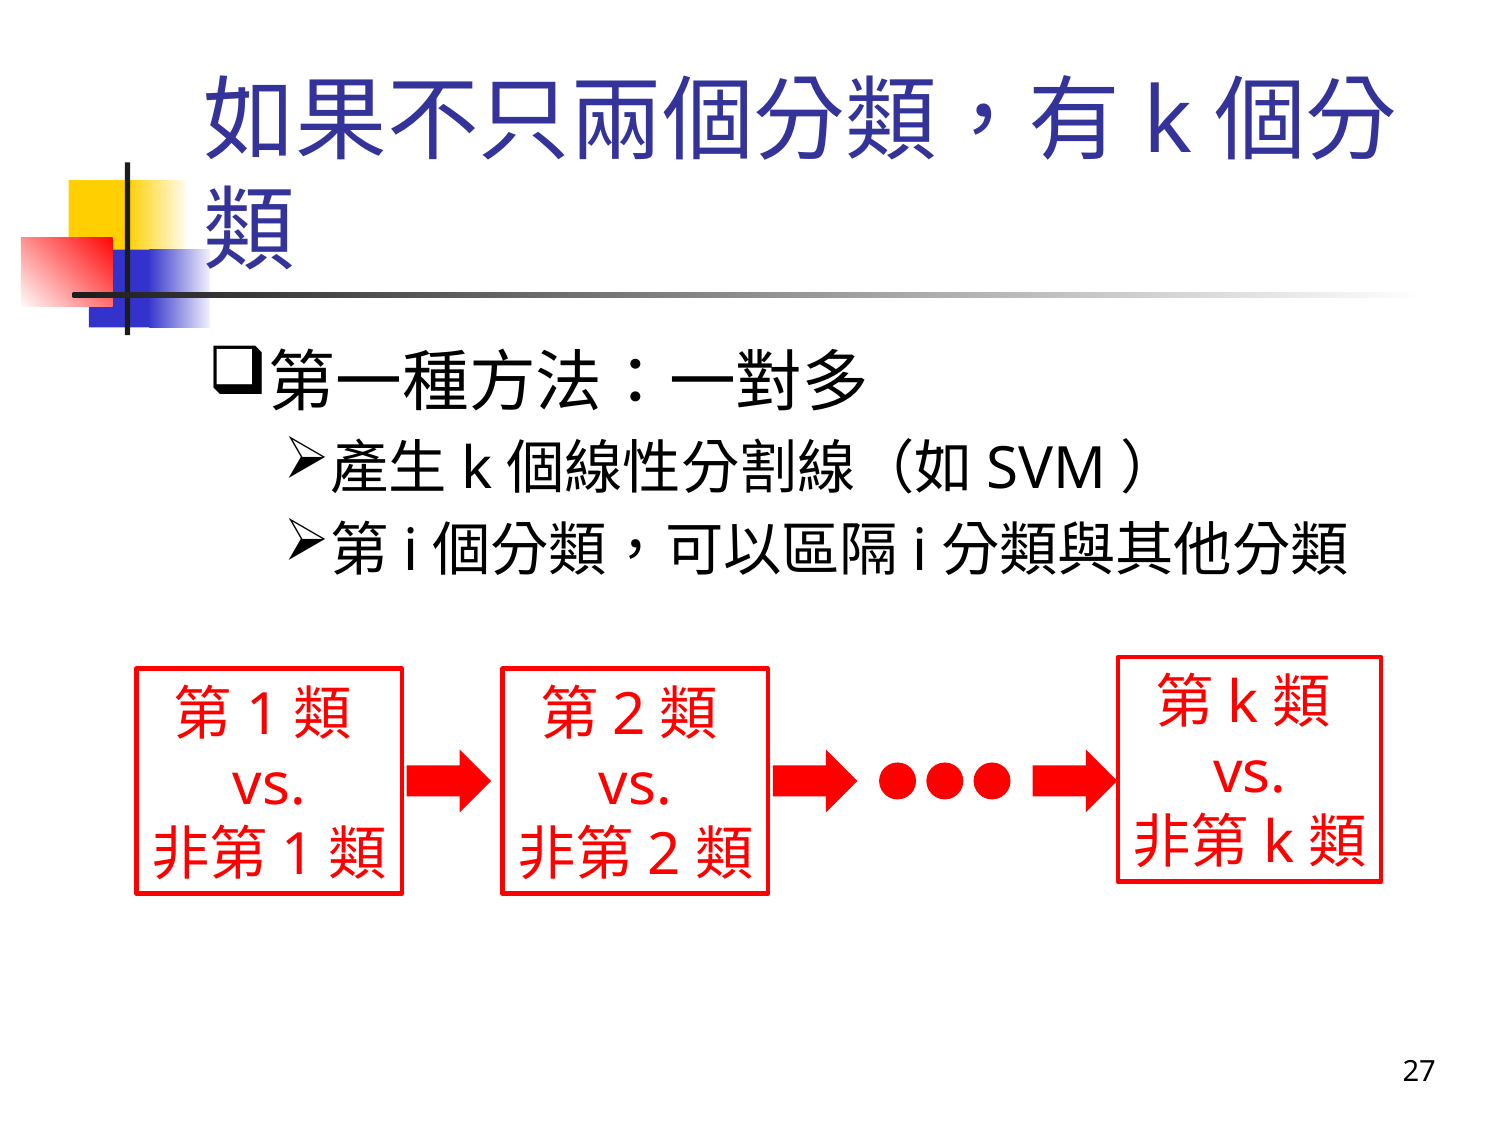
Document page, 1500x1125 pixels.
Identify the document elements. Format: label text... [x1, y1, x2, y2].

text_box [879, 763, 916, 799]
list 第一種方法：一對多 產生k個線性分割線（如SVM） 第i個分類，可以區隔i分類與其他分類 [193, 331, 1469, 1006]
text_box [927, 763, 963, 799]
text_box [773, 751, 857, 811]
title 如果不只兩個分類，有k個分類 [188, 101, 1468, 289]
text_box 第1類 vs. 非第1類 [136, 668, 402, 894]
text_box [1033, 751, 1117, 811]
text_box 第2類 vs. 非第2類 [502, 668, 769, 894]
text_box 第k類 vs. 非第k類 [1117, 656, 1382, 882]
slide_number 27 [1387, 1025, 1475, 1100]
text_box [407, 751, 491, 811]
text_box [974, 763, 1010, 799]
